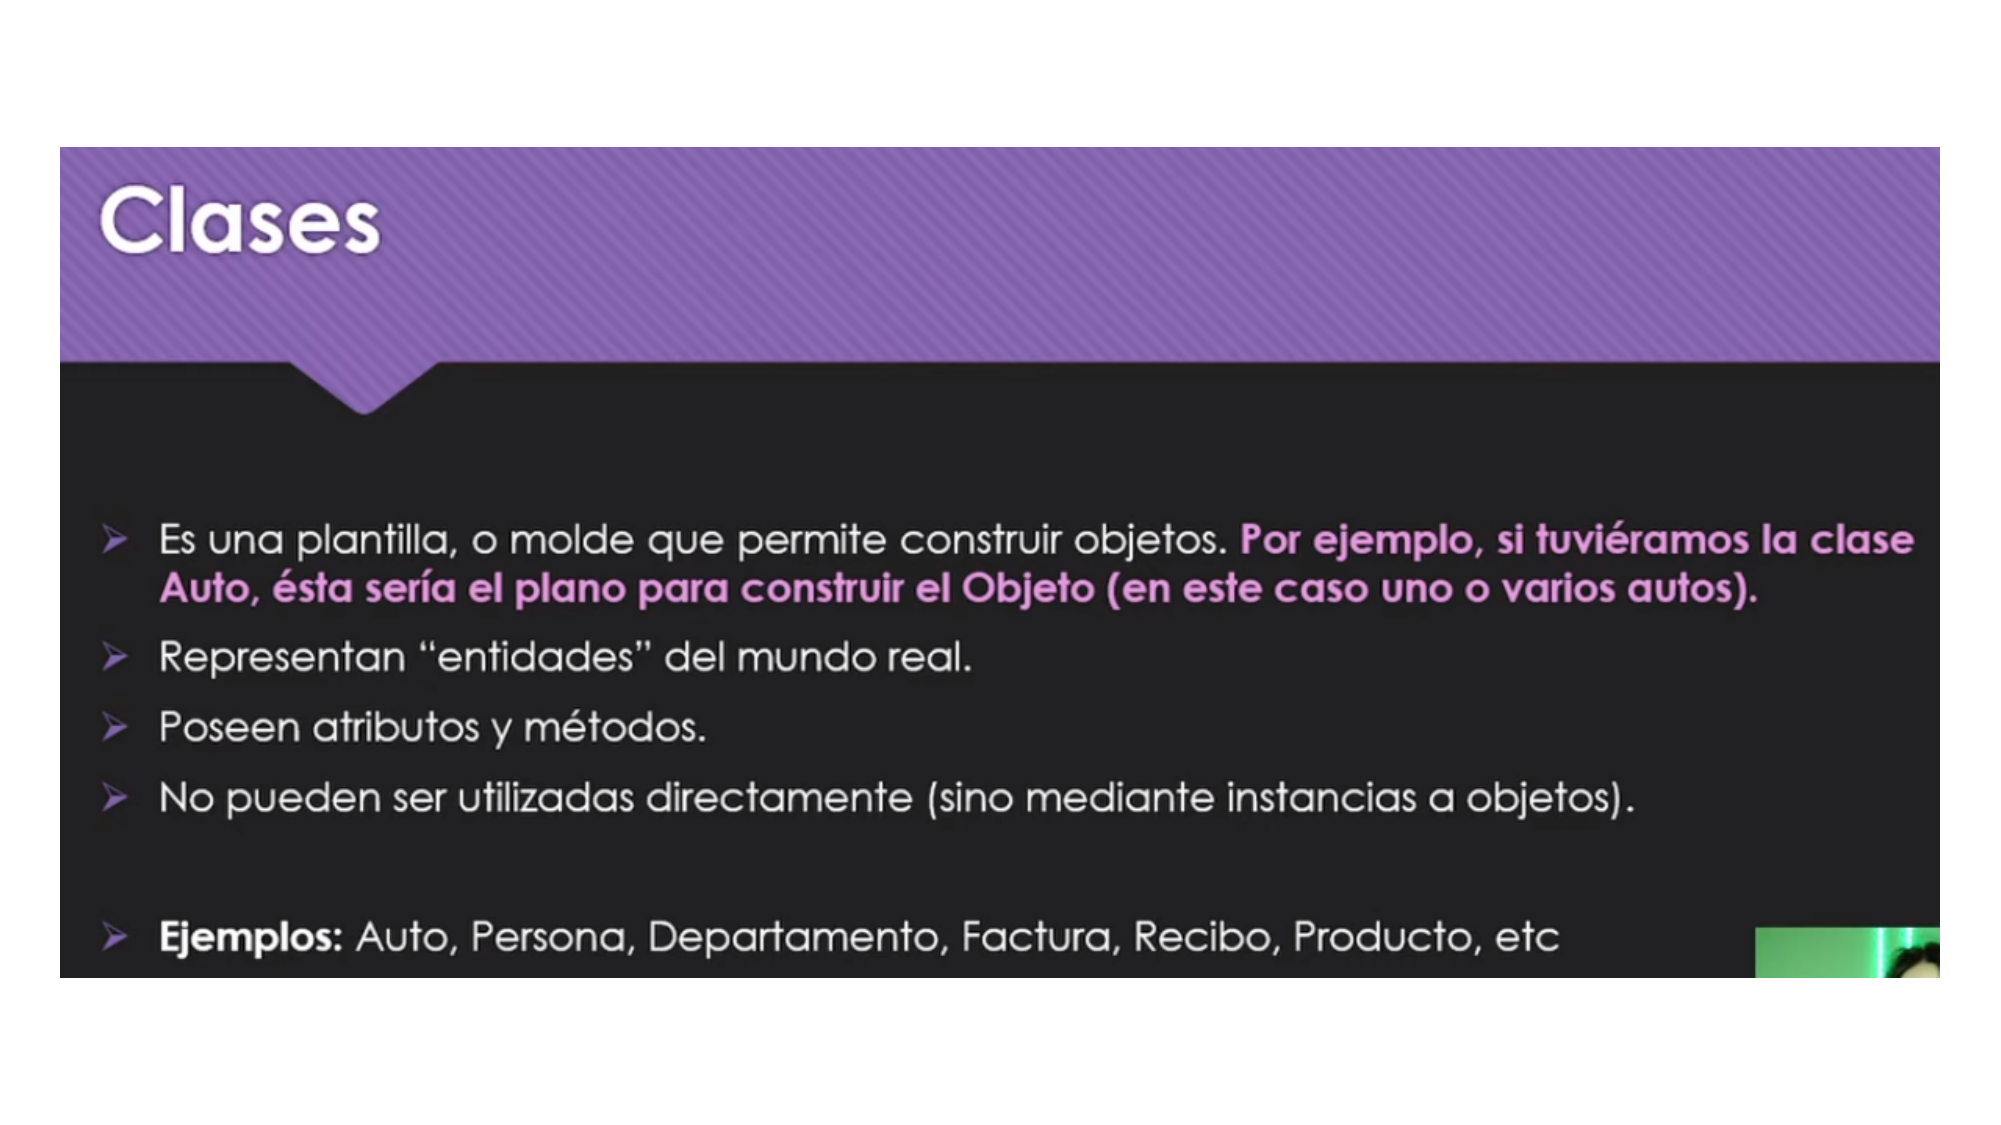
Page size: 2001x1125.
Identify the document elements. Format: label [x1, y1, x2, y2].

picture [60, 147, 1940, 978]
